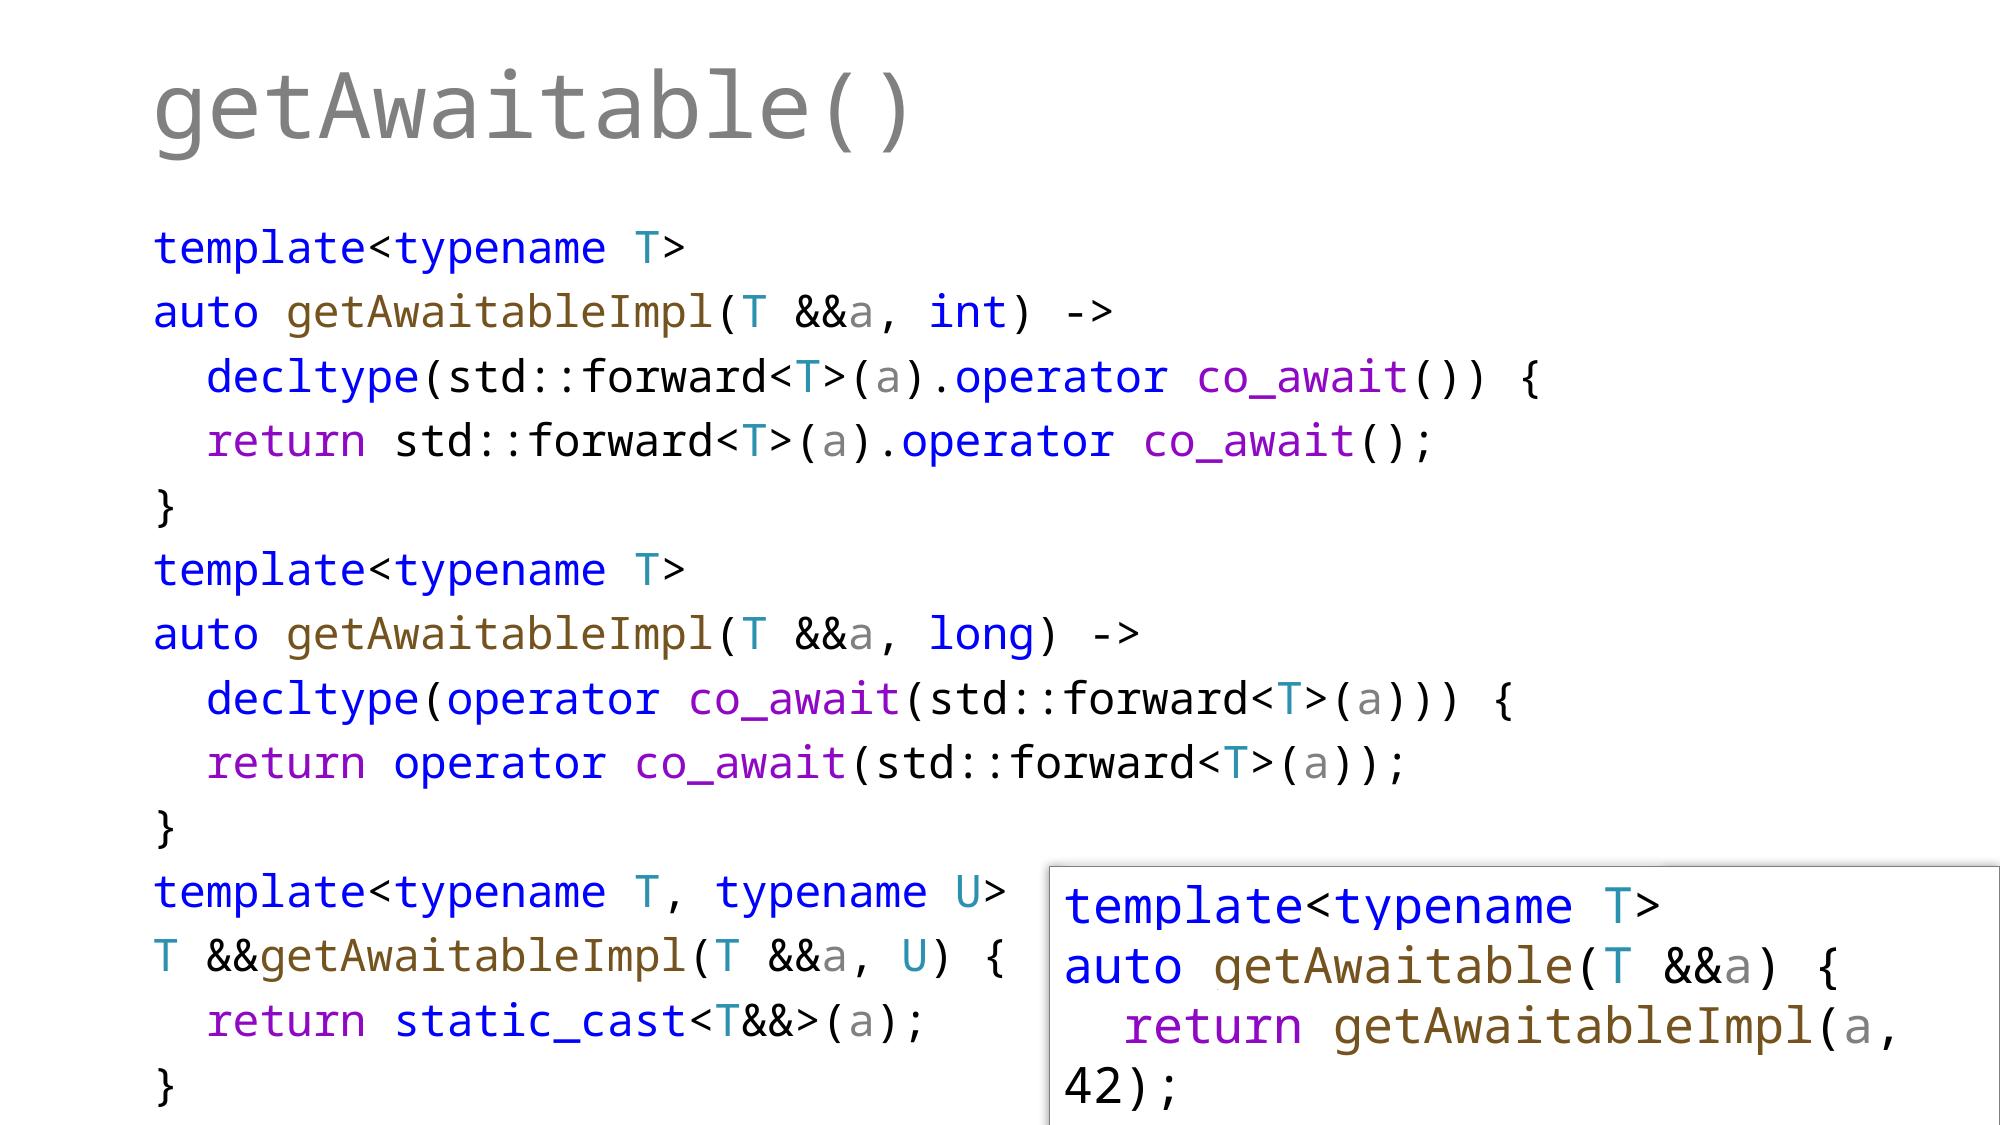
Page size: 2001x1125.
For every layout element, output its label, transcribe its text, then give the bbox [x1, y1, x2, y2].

list template<typename T> auto getAwaitableImpl(T &&a, int) -> decltype(std::forward<T>(a).operator co_await()) { return std::forward<T>(a).operator co_await(); } template<typename T> auto getAwaitableImpl(T &&a, long) -> decltype(operator co_await(std::forward<T>(a))) { return operator co_await(std::forward<T>(a)); } template<typename T, typename U> T &&getAwaitableImpl(T &&a, U) { return static_cast<T&&>(a); } [137, 217, 1863, 1125]
title getAwaitable() [137, 0, 1863, 217]
text_box template<typename T> auto getAwaitable(T &&a) { return getAwaitableImpl(a, 42); } [1049, 866, 2000, 1125]
